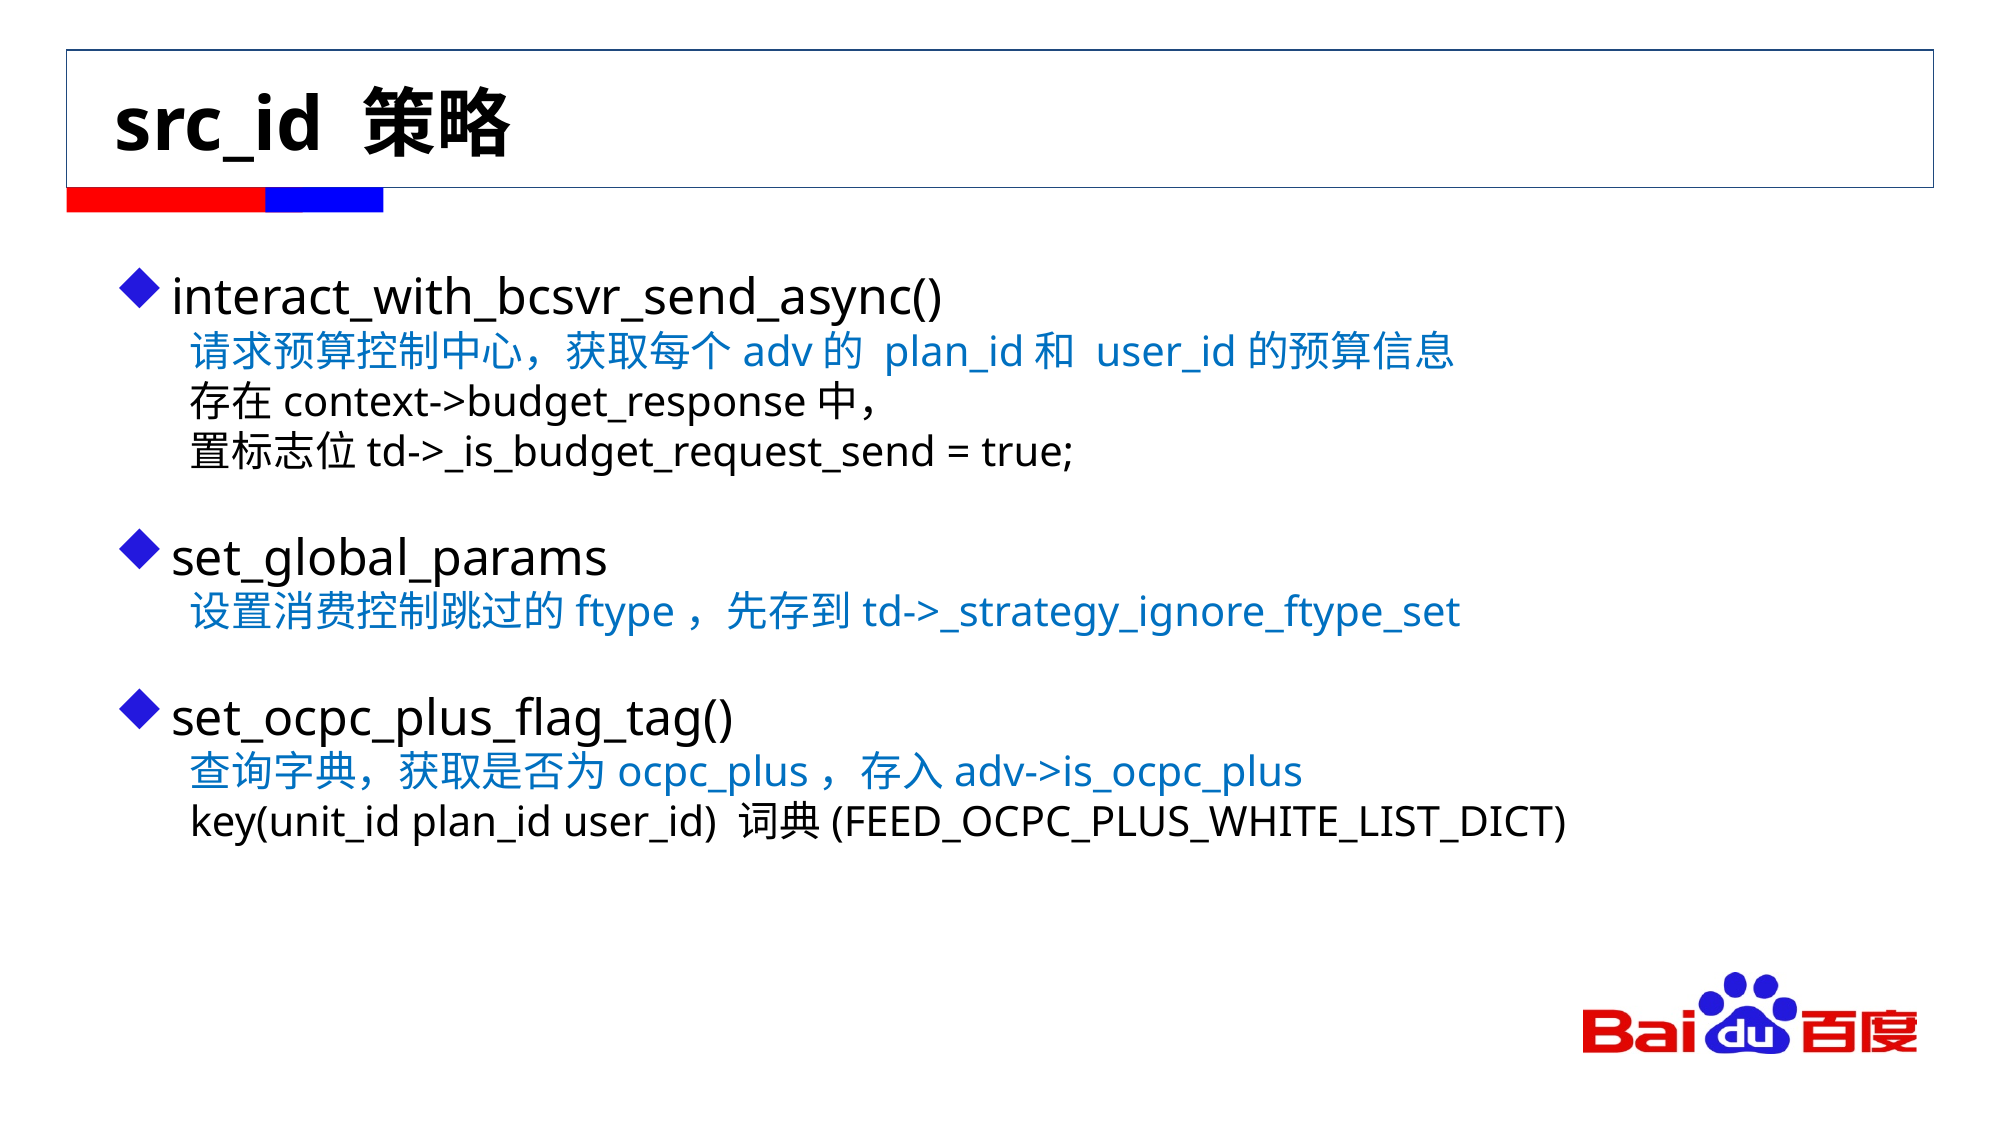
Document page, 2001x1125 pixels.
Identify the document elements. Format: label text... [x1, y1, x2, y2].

title src_id 策略 [99, 56, 1901, 185]
list interact_with_bcsvr_send_async() 请求预算控制中心，获取每个adv的 plan_id和 user_id的预算信息 存在context->budget_response中， 置标志位td->_is_budget_request_send = true; set_global_params 设置消费控制跳过的ftype，先存到td->_strategy_ignore_ftype_set set_ocpc_plus_flag_tag() 查询字典，获取是否为ocpc_plus，存入adv->is_ocpc_plus key(unit_id plan_id user_id) 词典(FEED_OCPC_PLUS_WHITE_LIST_DICT) [99, 257, 1888, 949]
picture [1583, 972, 1917, 1054]
